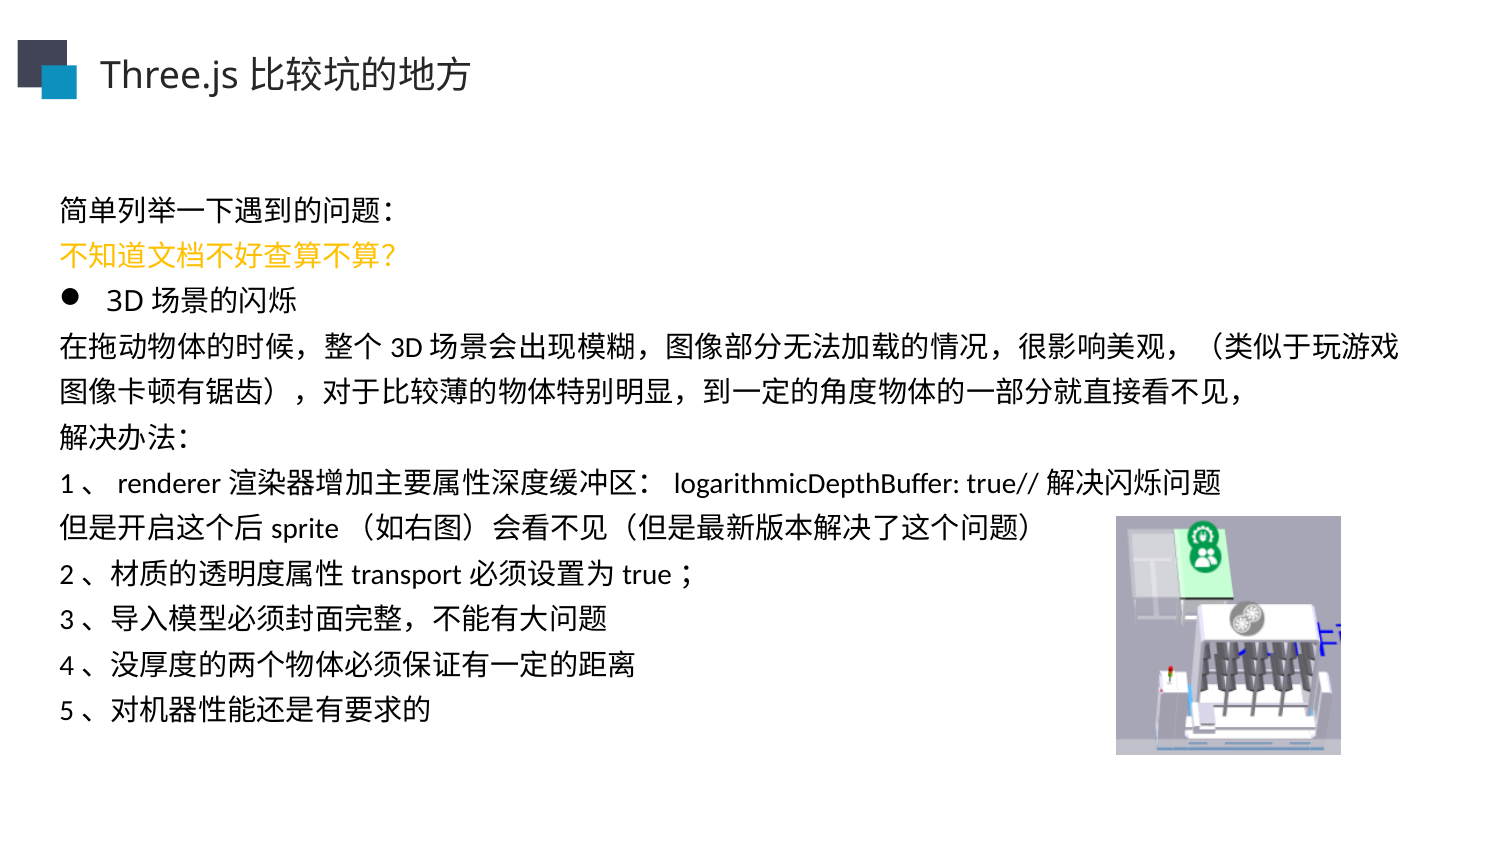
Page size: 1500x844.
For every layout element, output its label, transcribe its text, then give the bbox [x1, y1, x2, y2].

text_box Three.js比较坑的地方 [85, 43, 488, 104]
picture [1115, 516, 1341, 755]
text_box 简单列举一下遇到的问题： 不知道文档不好查算不算？ 3D场景的闪烁 在拖动物体的时候，整个3D场景会出现模糊，图像部分无法加载的情况，很影响美观，（类似于玩游戏图像卡顿有锯齿），对于比较薄的物体特别明显，到一定的角度物体的一部分就直接看不见， 解决办法： 1、renderer渲染器增加主要属性深度缓冲区：logarithmicDepthBuffer: true//解决闪烁问题 但是开启这个后sprite（如右图）会看不见（但是最新版本解决了这个问题） 2、材质的透明度属性transport必须设置为true； 3、导入模型必须封面完整，不能有大问题 4、没厚度的两个物体必须保证有一定的距离 5、对机器性能还是有要求的 [44, 173, 1415, 734]
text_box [17, 39, 77, 100]
